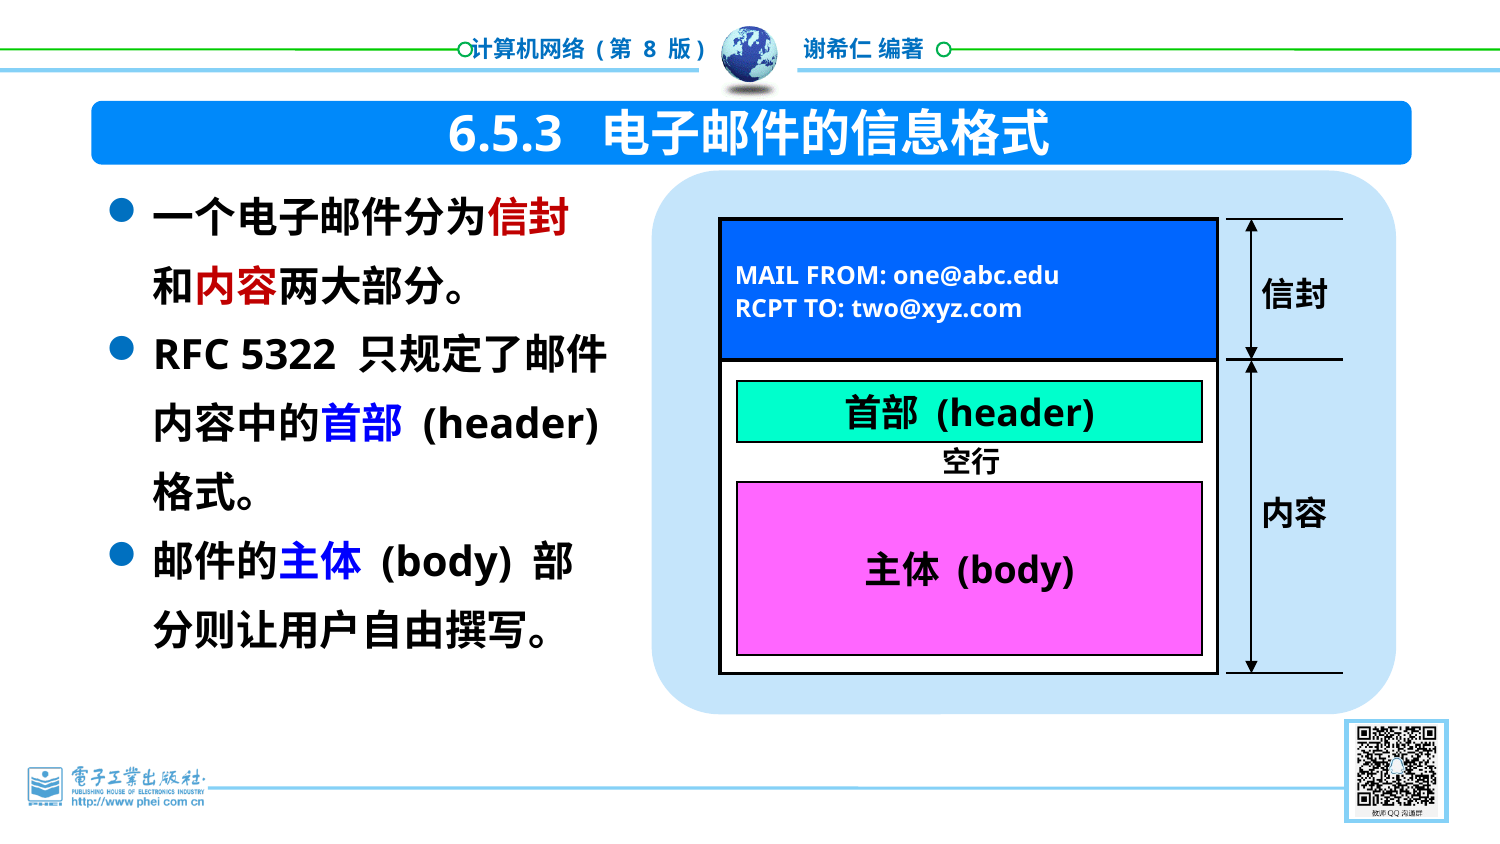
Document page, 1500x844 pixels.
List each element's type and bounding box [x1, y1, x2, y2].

picture [1355, 724, 1438, 817]
picture [23, 764, 208, 809]
picture [719, 24, 779, 93]
text_box [91, 93, 1412, 717]
